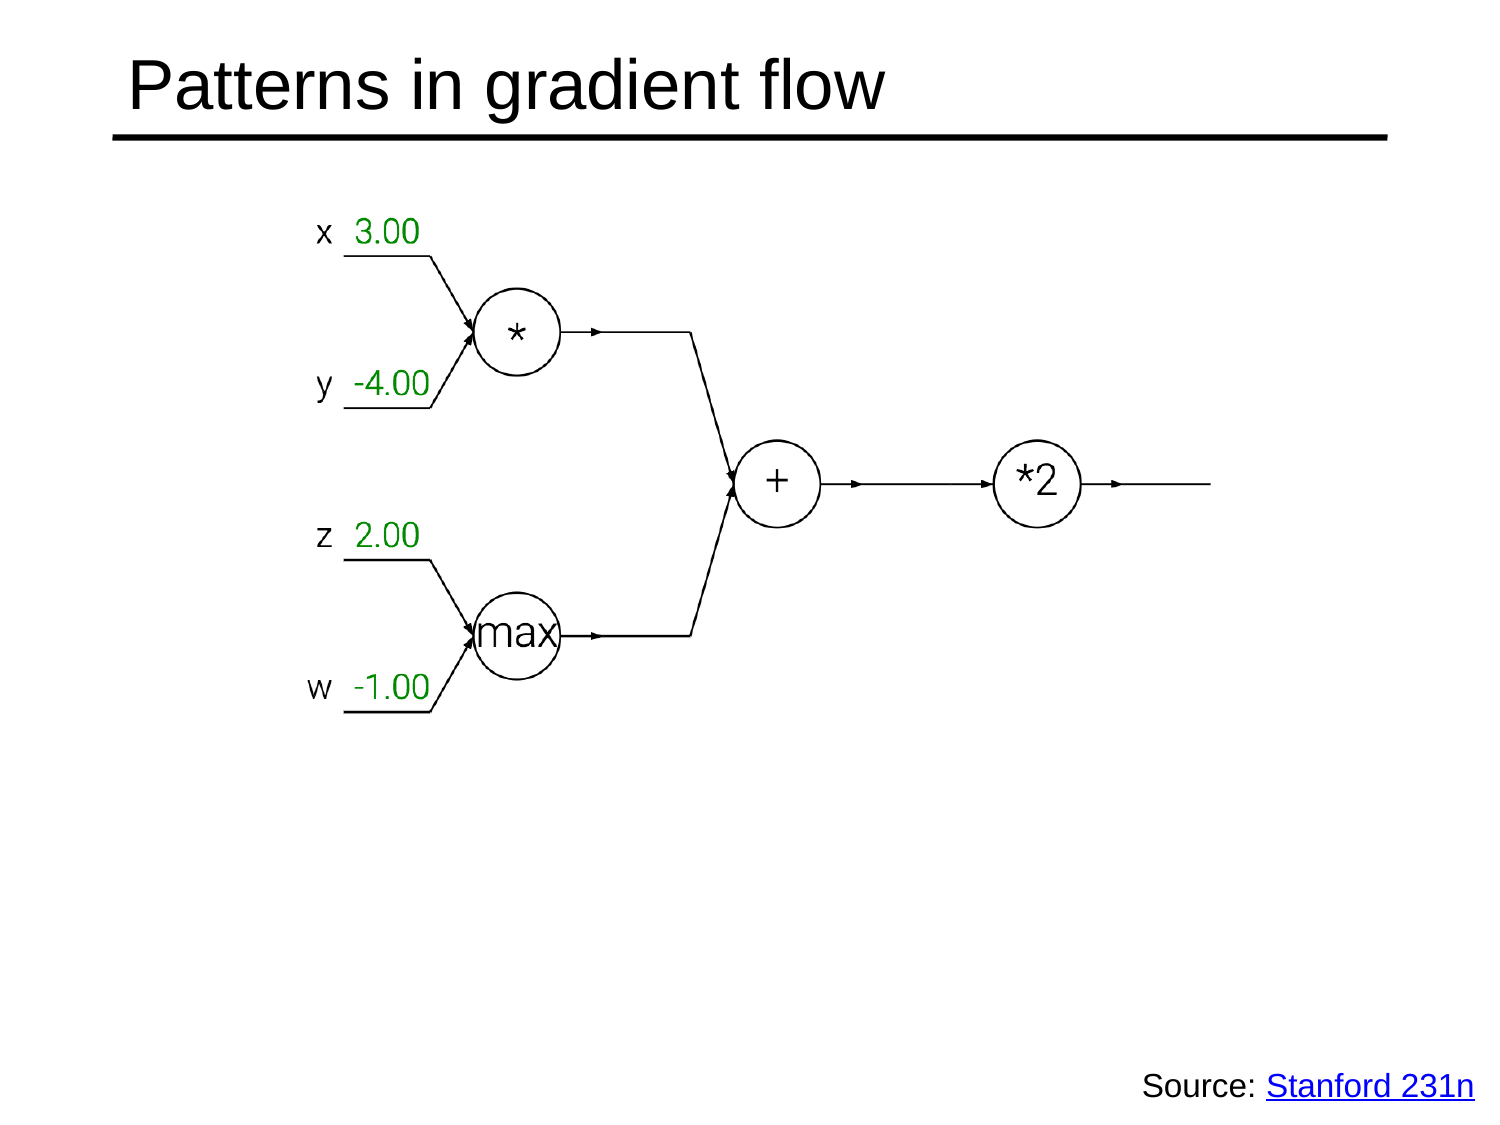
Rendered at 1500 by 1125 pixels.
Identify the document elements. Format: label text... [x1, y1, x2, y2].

picture [287, 199, 1240, 763]
text_box Source: Stanford 231n [1127, 1056, 1490, 1112]
title Patterns in gradient flow [112, 12, 1388, 151]
